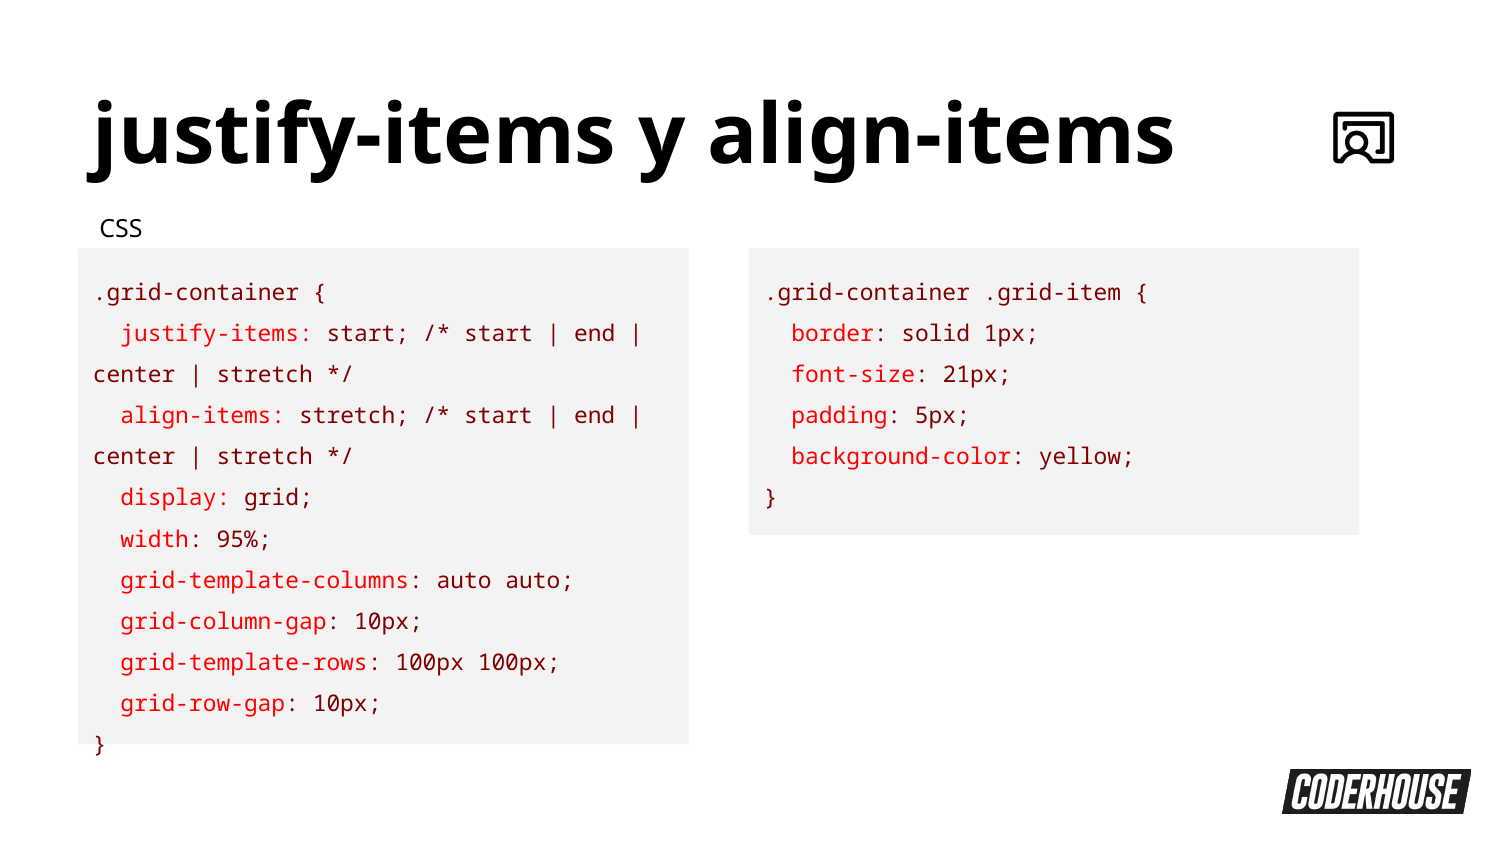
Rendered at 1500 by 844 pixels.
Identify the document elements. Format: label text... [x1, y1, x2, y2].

text_box .grid-container { justify-items: start; /* start | end | center | stretch */ align-items: stretch; /* start | end | center | stretch */ display: grid; width: 95%; grid-template-columns: auto auto; grid-column-gap: 10px; grid-template-rows: 100px 100px; grid-row-gap: 10px; } [77, 248, 689, 745]
text_box .grid-container .grid-item { border: solid 1px; font-size: 21px; padding: 5px; background-color: yellow; } [748, 248, 1360, 535]
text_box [1302, 76, 1425, 199]
text_box CSS [84, 197, 170, 248]
text_box justify-items y align-items [77, 76, 1301, 197]
picture [1281, 769, 1471, 814]
